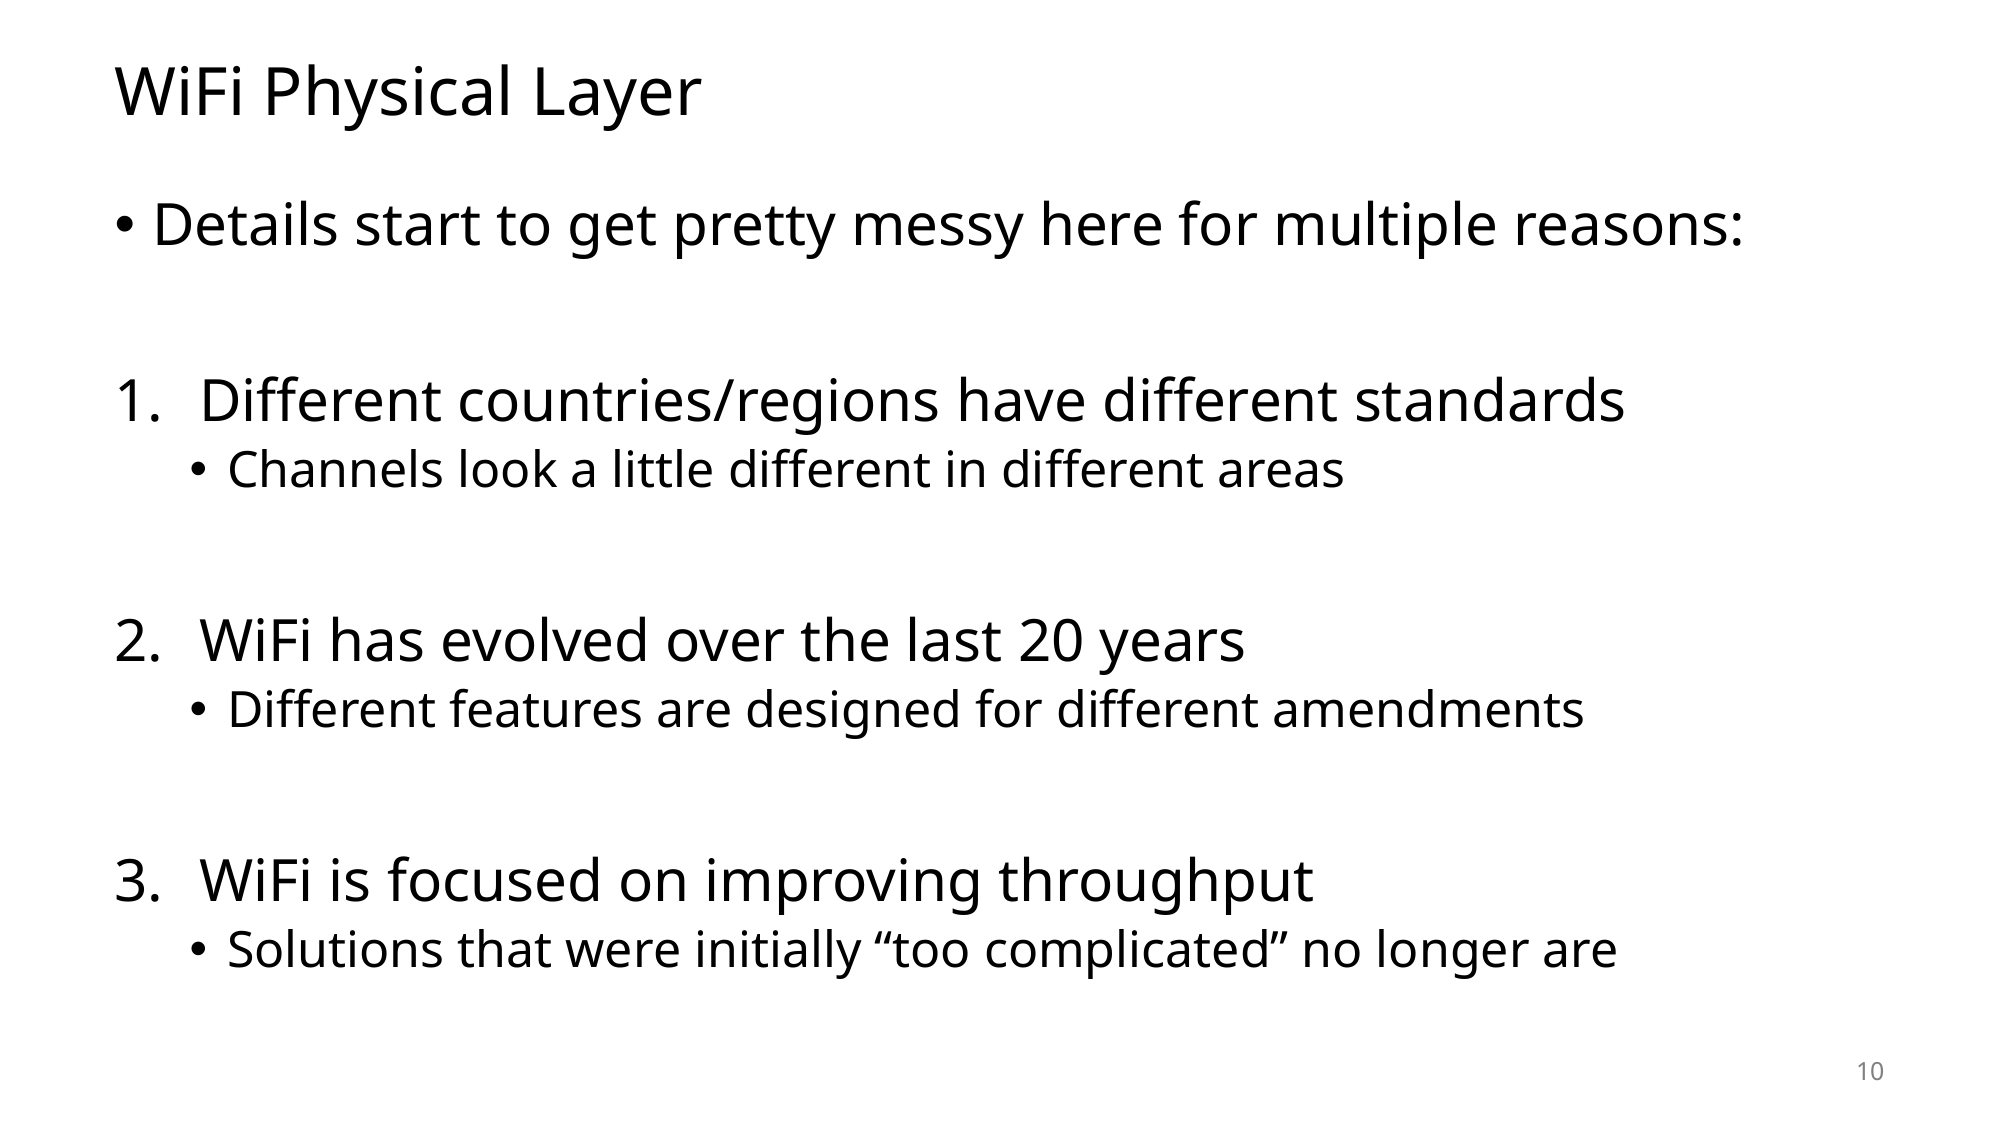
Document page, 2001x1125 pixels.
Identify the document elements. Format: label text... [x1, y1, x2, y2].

slide_number 10 [1749, 1042, 1900, 1103]
list Details start to get pretty messy here for multiple reasons: Different countries/regions have different standards Channels look a little different in different areas WiFi has evolved over the last 20 years Different features are designed for different amendments WiFi is focused on improving throughput Solutions that were initially “too complicated” no longer are [99, 187, 1900, 1013]
title WiFi Physical Layer [99, 37, 1900, 150]
